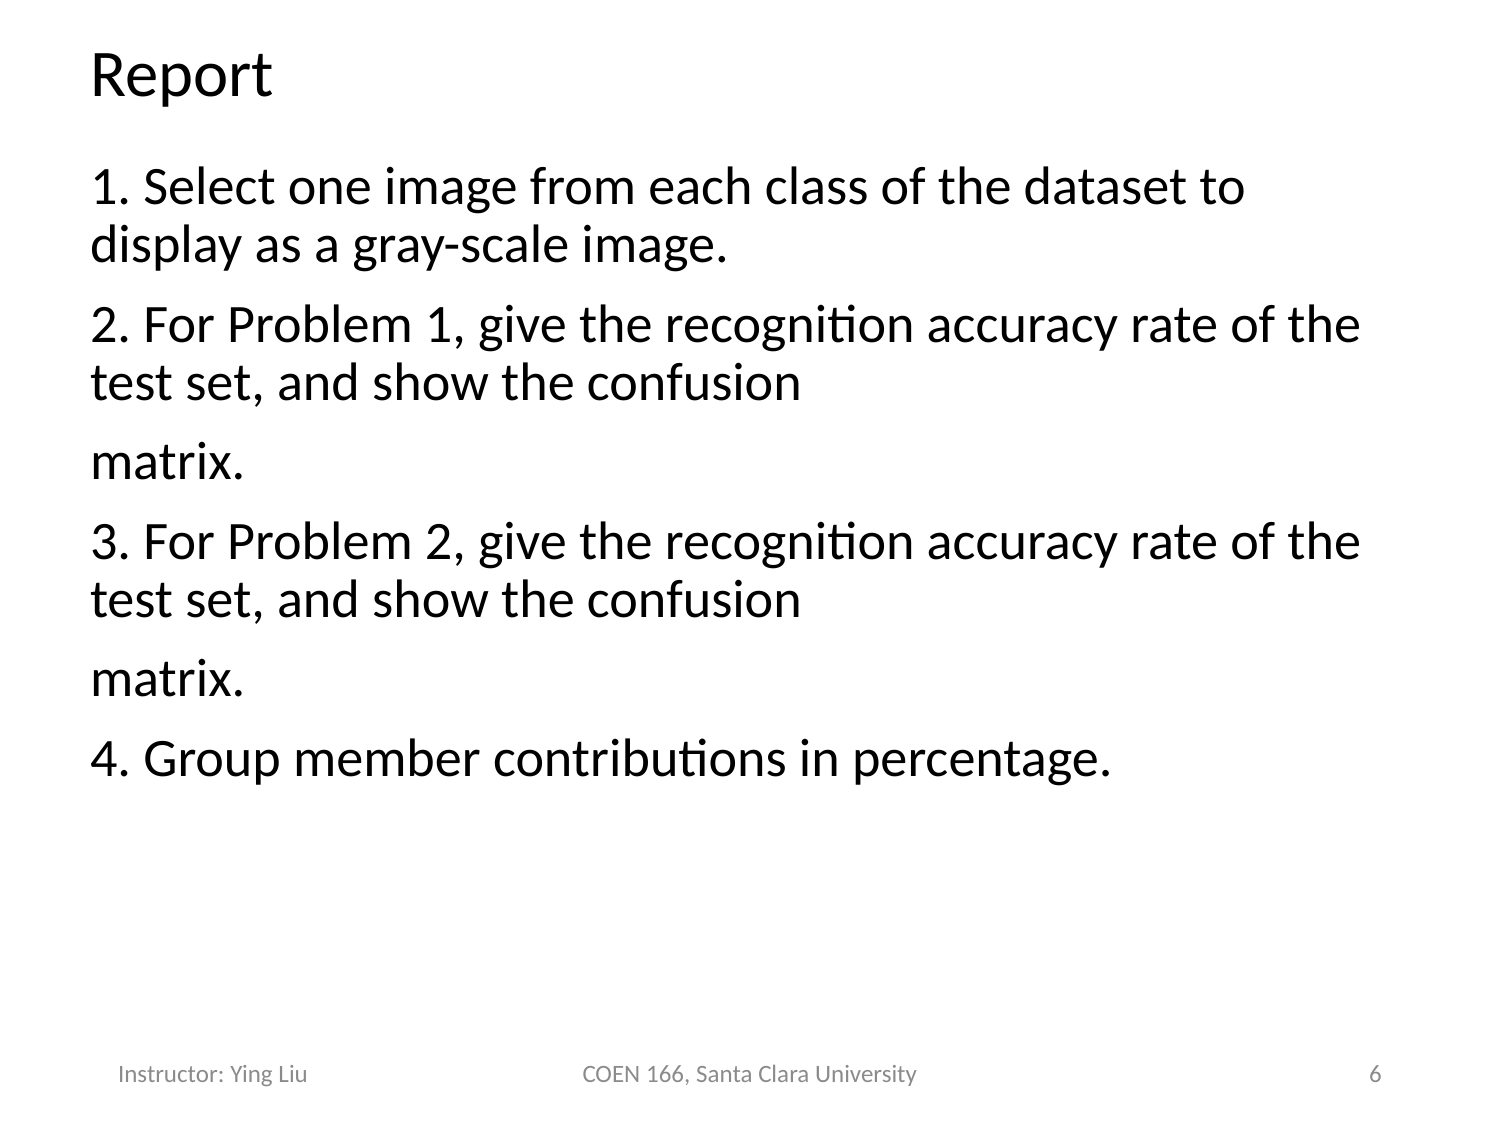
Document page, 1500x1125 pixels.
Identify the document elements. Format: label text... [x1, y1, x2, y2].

slide_number Instructor: Ying Liu [103, 1042, 441, 1103]
list 1. Select one image from each class of the dataset to display as a gray-scale image. 2. For Problem 1, give the recognition accuracy rate of the test set, and show the confusion matrix. 3. For Problem 2, give the recognition accuracy rate of the test set, and show the confusion matrix. 4. Group member contributions in percentage. [75, 149, 1425, 1100]
slide_number 6 [1059, 1042, 1397, 1103]
title Report [75, 0, 1425, 149]
footer COEN 166, Santa Clara University [496, 1042, 1004, 1103]
